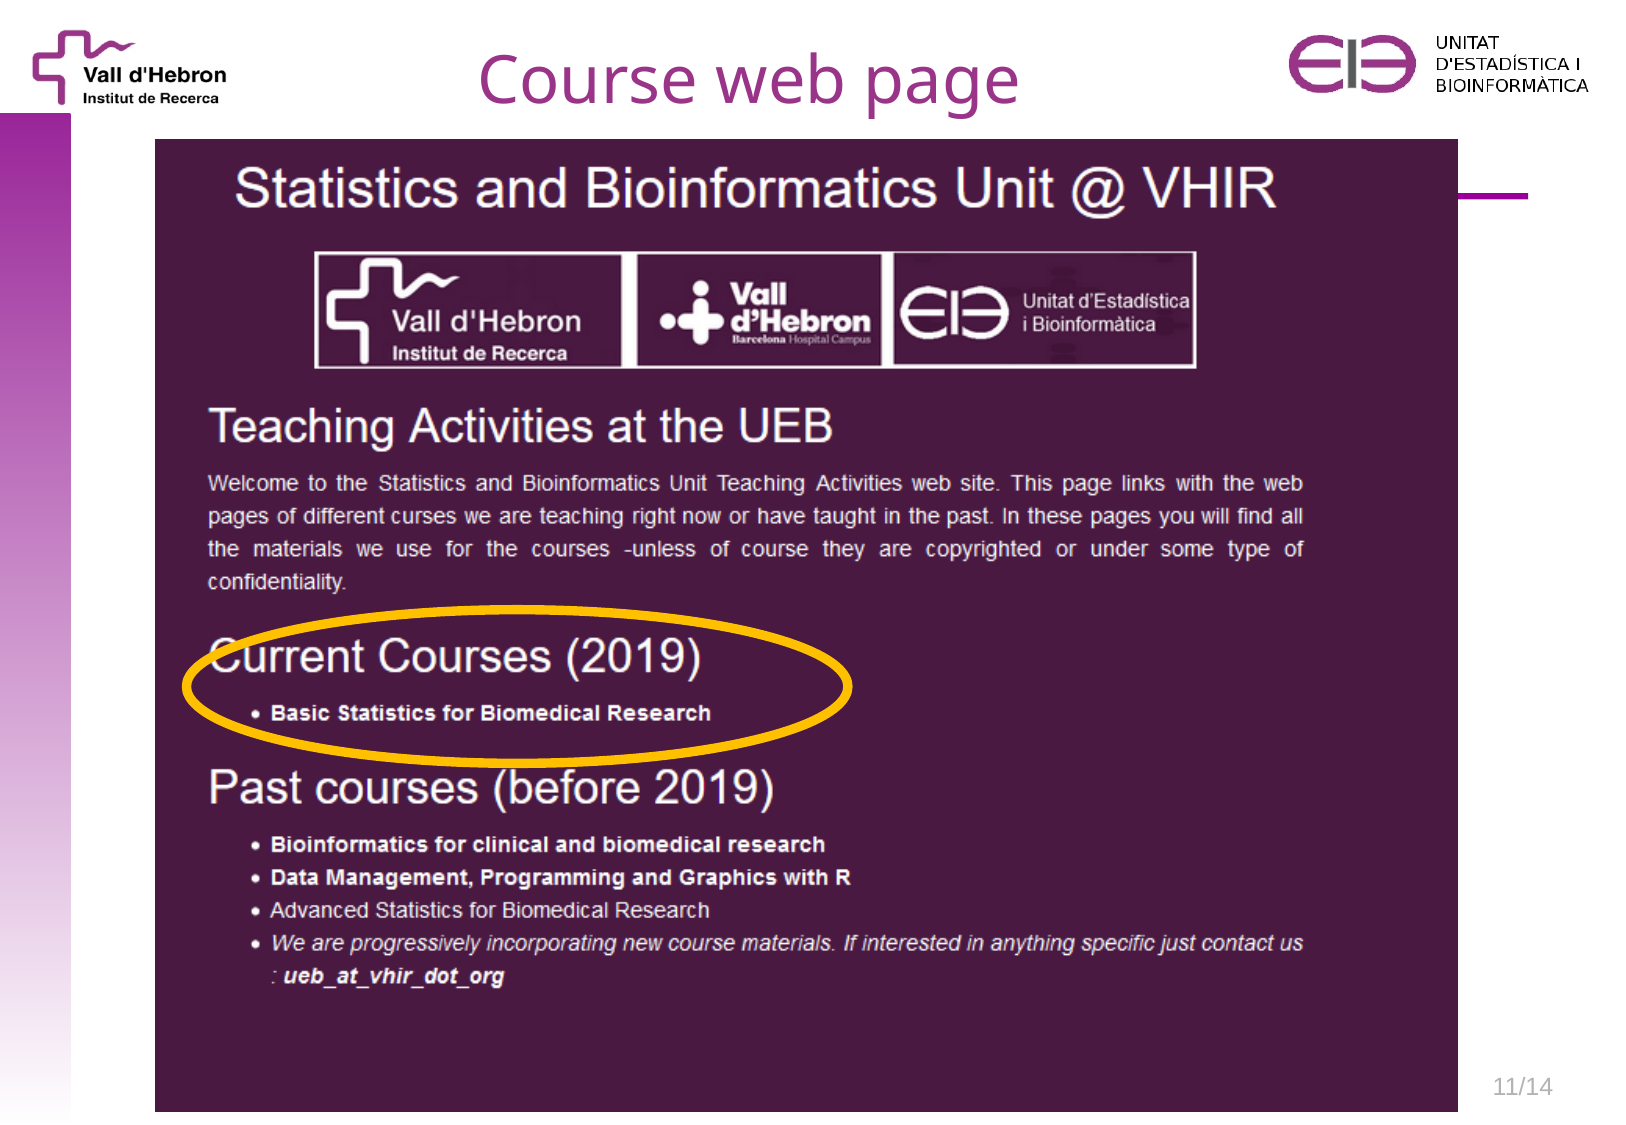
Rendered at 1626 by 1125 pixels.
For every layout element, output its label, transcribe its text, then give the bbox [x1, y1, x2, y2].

picture [155, 139, 1458, 1113]
title Course web page [186, 0, 1313, 138]
picture [31, 29, 186, 106]
picture [1313, 24, 1625, 100]
